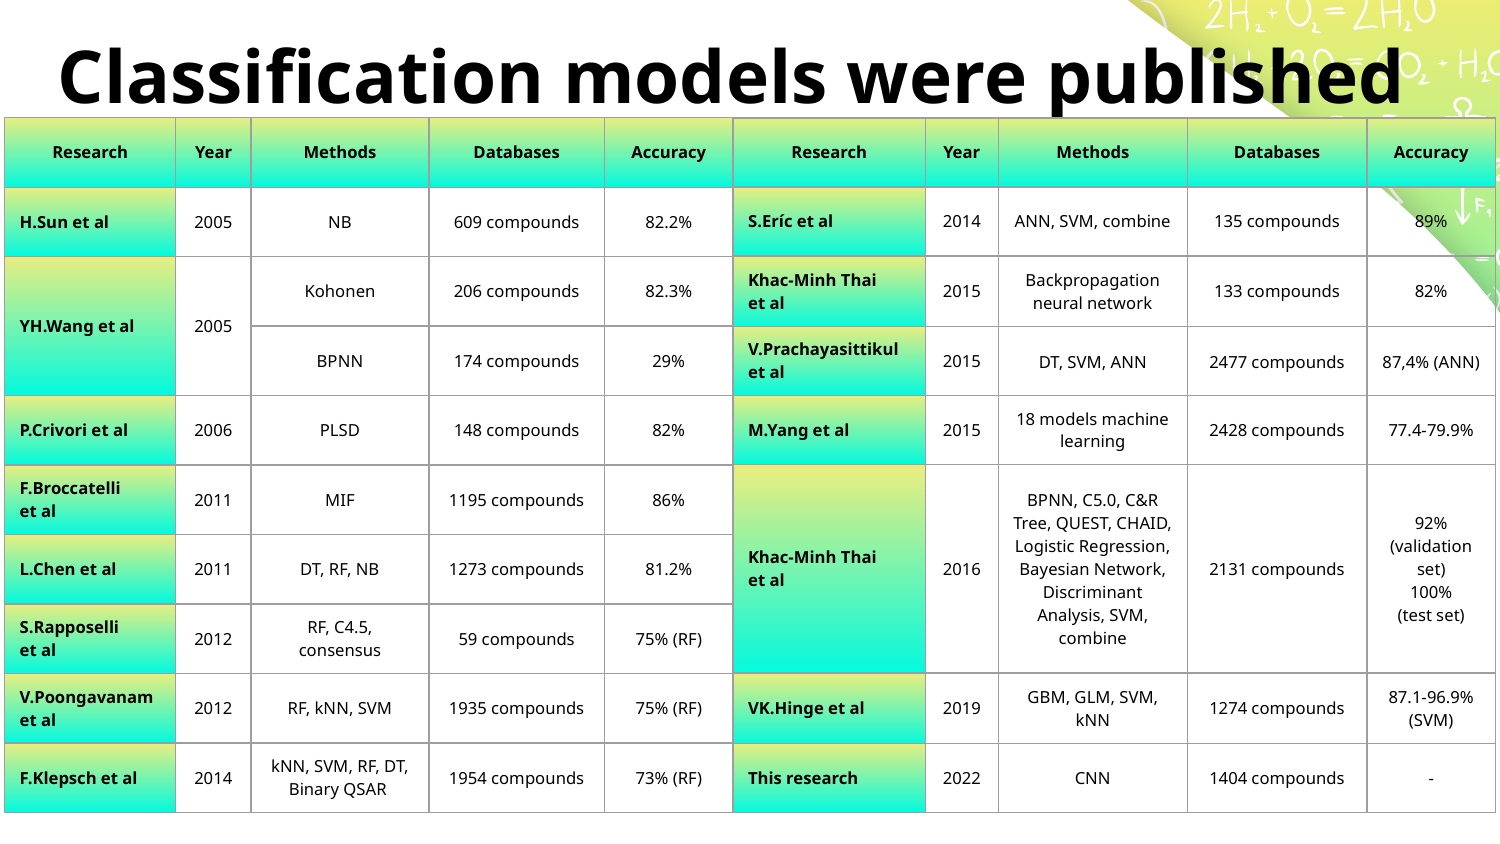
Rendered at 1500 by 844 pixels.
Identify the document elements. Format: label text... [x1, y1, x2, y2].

table_cell 82% [1368, 257, 1495, 326]
table_cell 2014 [176, 744, 250, 812]
table_cell 2016 [926, 465, 998, 672]
table_cell 2022 [926, 744, 998, 812]
table_cell V.Prachayasittikul et al [734, 327, 925, 395]
table_cell BPNN [252, 327, 428, 395]
table_cell 2015 [926, 257, 998, 326]
table_cell 2019 [926, 674, 998, 743]
table_cell NB [252, 188, 428, 256]
table_cell V.Poongavanam et al [5, 674, 175, 742]
table_cell 87.1-96.9% (SVM) [1368, 674, 1495, 743]
table_cell F.Broccatelli et al [5, 466, 175, 534]
table_header Accuracy [605, 118, 732, 187]
table_cell 1195 compounds [430, 466, 604, 534]
table_header Methods [999, 119, 1187, 186]
table_header Databases [430, 118, 604, 187]
table_cell 2006 [176, 396, 250, 464]
table_cell S.Eríc et al [734, 188, 925, 255]
table_header Accuracy [1368, 119, 1495, 186]
table_header Research [5, 118, 175, 187]
table_cell 133 compounds [1188, 257, 1366, 326]
table_cell 59 compounds [430, 605, 604, 673]
table_cell 82% [605, 396, 732, 464]
table_cell 174 compounds [430, 327, 604, 395]
table_cell 2011 [176, 466, 250, 534]
table_header Methods [252, 118, 428, 187]
table_cell Backpropagation neural network [999, 257, 1187, 326]
table_cell PLSD [252, 396, 428, 464]
table_cell L.Chen et al [5, 535, 175, 603]
table_cell 92% (validation set) 100% (test set) [1368, 465, 1495, 672]
table_cell S.Rapposelli et al [5, 605, 175, 673]
table_cell 1273 compounds [430, 535, 604, 603]
table_cell 2015 [926, 396, 998, 464]
table_cell 2005 [176, 257, 250, 395]
table_cell 75% (RF) [605, 674, 732, 742]
table_cell 77.4-79.9% [1368, 396, 1495, 464]
table_cell RF, kNN, SVM [252, 674, 428, 742]
table_header Databases [1188, 119, 1366, 186]
table_cell - [1368, 744, 1495, 812]
table_cell 2014 [926, 188, 998, 255]
table_cell 86% [605, 466, 732, 534]
table_cell This research [734, 744, 925, 812]
table_cell 2011 [176, 535, 250, 603]
table_cell 82.2% [605, 188, 732, 256]
table_cell 148 compounds [430, 396, 604, 464]
table_cell 2428 compounds [1188, 396, 1366, 464]
table_header Year [176, 118, 250, 187]
table_cell 206 compounds [430, 257, 604, 325]
table_cell F.Klepsch et al [5, 744, 175, 812]
table_cell 2477 compounds [1188, 327, 1366, 395]
table_cell 2015 [926, 327, 998, 395]
table_cell MIF [252, 466, 428, 534]
table_cell P.Crivori et al [5, 396, 175, 464]
table_header Year [926, 119, 998, 186]
table_cell Khac-Minh Thai et al [734, 465, 925, 672]
table_cell GBM, GLM, SVM, kNN [999, 674, 1187, 743]
table_cell 82.3% [605, 257, 732, 325]
table_cell YH.Wang et al [5, 257, 175, 395]
title Classification models were published [42, 15, 1500, 152]
table_cell 609 compounds [430, 188, 604, 256]
table_cell DT, RF, NB [252, 535, 428, 603]
table_cell 18 models machine learning [999, 396, 1187, 464]
table_cell Kohonen [252, 257, 428, 325]
table_cell Khac-Minh Thai et al [734, 257, 925, 326]
table_cell 87,4% (ANN) [1368, 327, 1495, 395]
table_cell 81.2% [605, 535, 732, 603]
table_cell ANN, SVM, combine [999, 188, 1187, 255]
table_header Research [734, 119, 925, 186]
table_cell VK.Hinge et al [734, 674, 925, 743]
table_cell 29% [605, 327, 732, 395]
table_cell 2005 [176, 188, 250, 256]
table_cell kNN, SVM, RF, DT, Binary QSAR [252, 744, 428, 812]
table_cell H.Sun et al [5, 188, 175, 256]
table_cell 1404 compounds [1188, 744, 1366, 812]
table_cell 2131 compounds [1188, 465, 1366, 672]
table_cell DT, SVM, ANN [999, 327, 1187, 395]
table_cell 75% (RF) [605, 605, 732, 673]
table_cell 2012 [176, 605, 250, 673]
table_cell 1935 compounds [430, 674, 604, 742]
table_cell 2012 [176, 674, 250, 742]
table_cell BPNN, C5.0, C&R Tree, QUEST, CHAID, Logistic Regression, Bayesian Network, Discriminant Analysis, SVM, combine [999, 465, 1187, 672]
table_cell 73% (RF) [605, 744, 732, 812]
table_cell 1274 compounds [1188, 674, 1366, 743]
table_cell 135 compounds [1188, 188, 1366, 255]
table_cell 1954 compounds [430, 744, 604, 812]
table_cell CNN [999, 744, 1187, 812]
table_cell M.Yang et al [734, 396, 925, 464]
table_cell 89% [1368, 188, 1495, 255]
table_cell RF, C4.5, consensus [252, 605, 428, 673]
